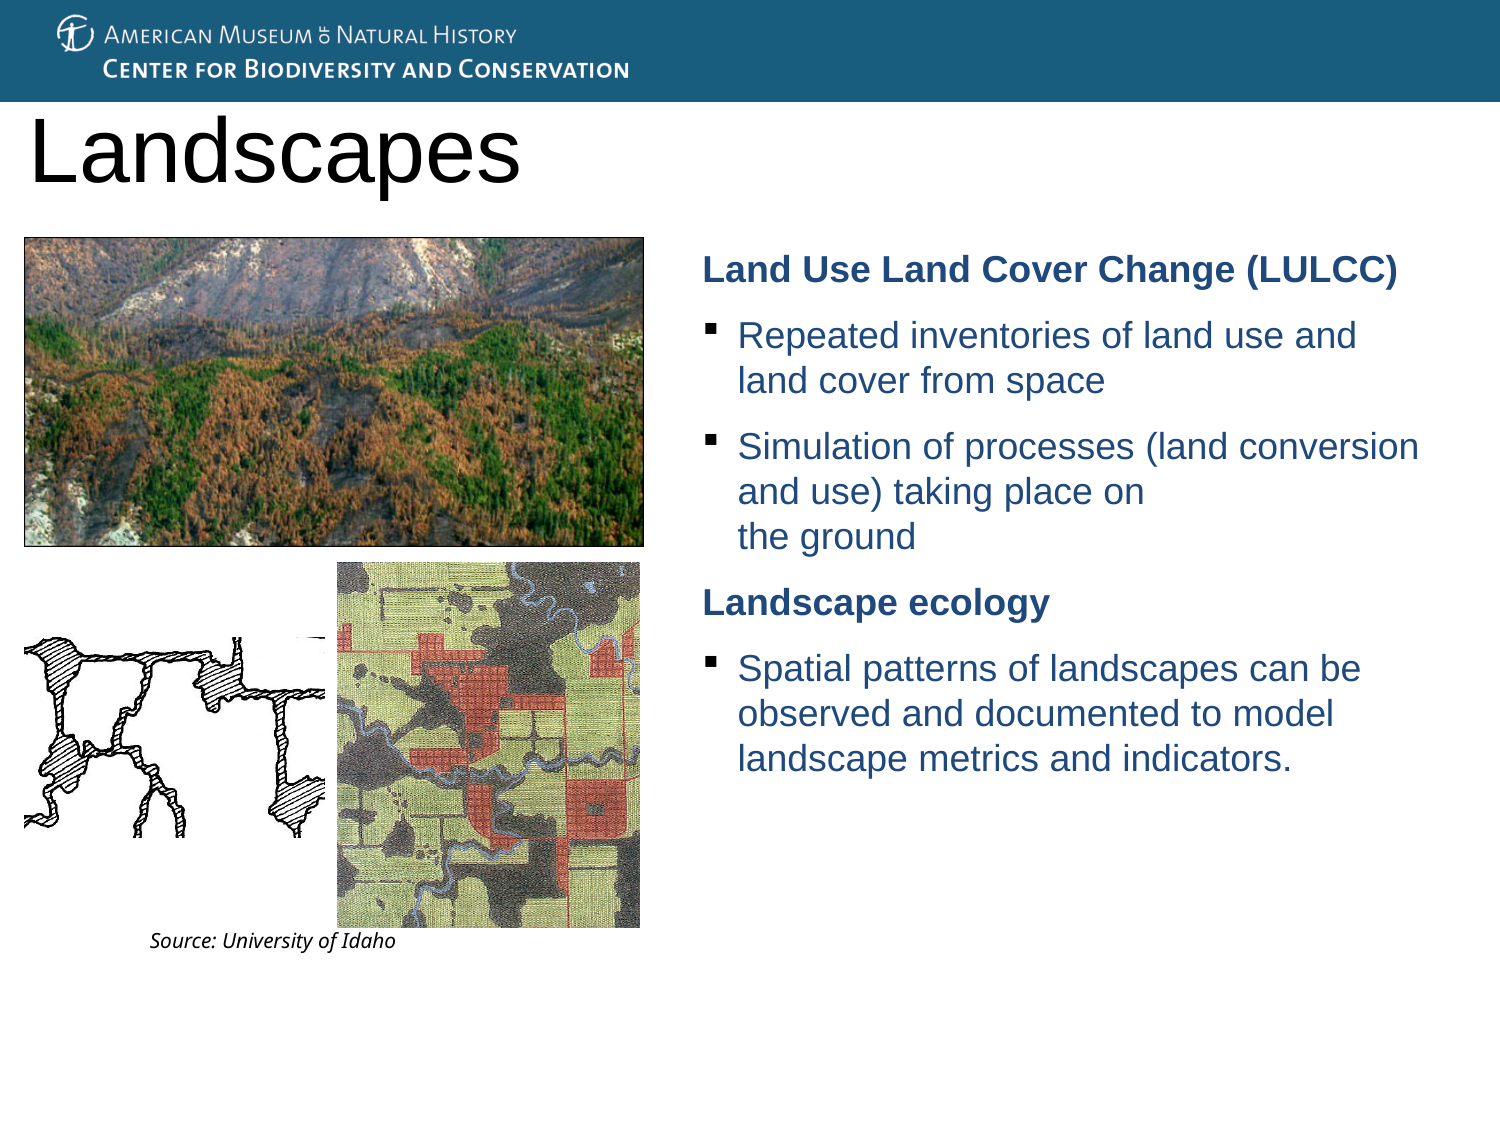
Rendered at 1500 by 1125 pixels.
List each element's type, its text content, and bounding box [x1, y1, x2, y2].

text_box Source: University of Idaho [60, 920, 503, 961]
text_box Land Use Land Cover Change (LULCC) Repeated inventories of land use and land cover from space Simulation of processes (land conversion and use) taking place on the ground Landscape ecology Spatial patterns of landscapes can be observed and documented to model landscape metrics and indicators. [687, 237, 1436, 788]
picture [337, 562, 640, 929]
picture [24, 237, 644, 547]
text_box Landscapes [13, 82, 539, 209]
picture [0, 0, 1500, 102]
picture [24, 637, 326, 839]
